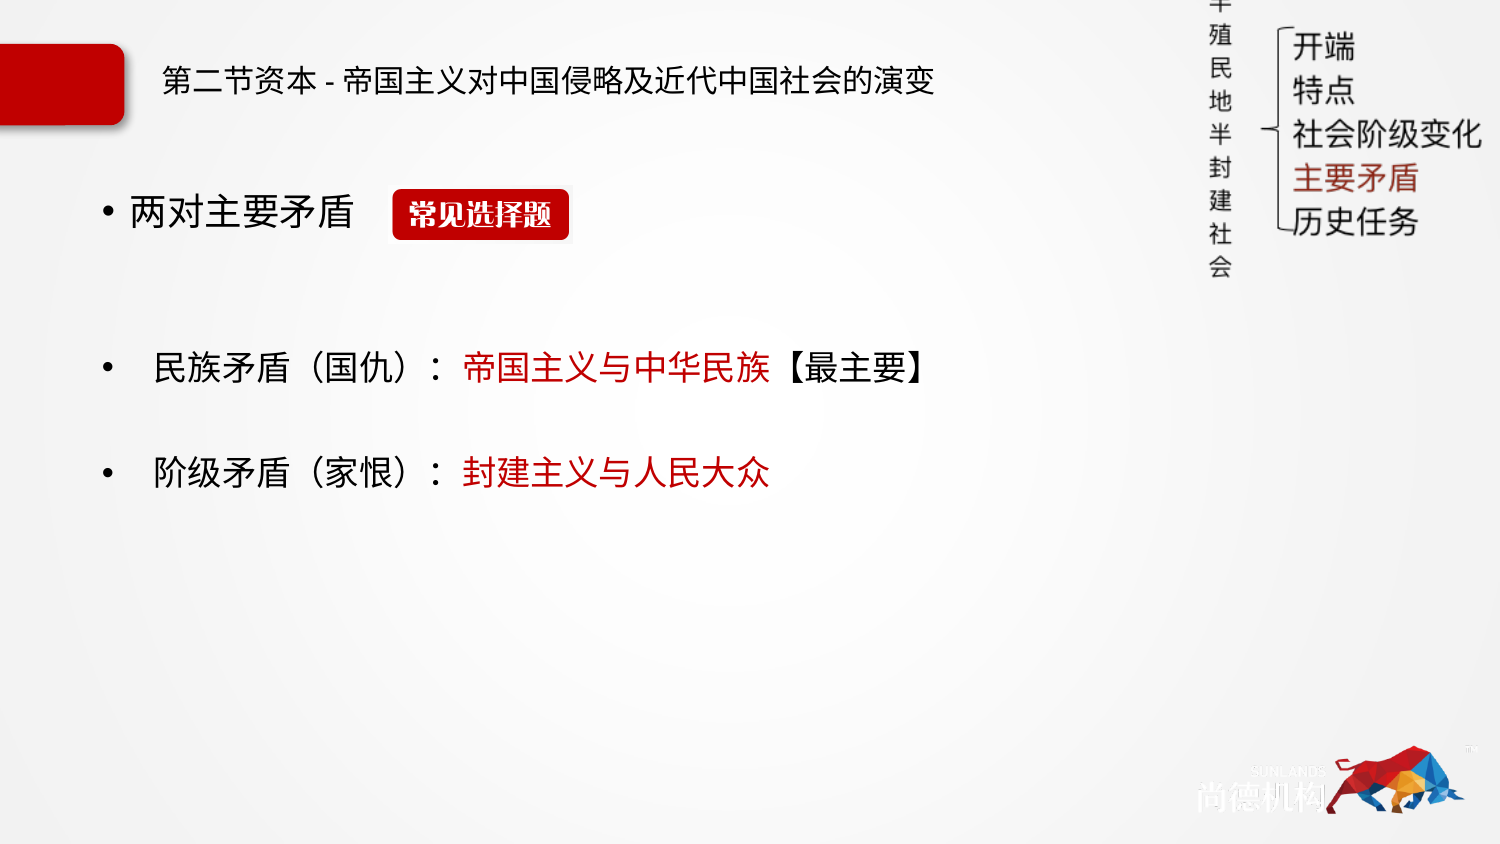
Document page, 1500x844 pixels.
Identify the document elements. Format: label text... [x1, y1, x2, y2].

list 两对主要矛盾 民族矛盾（国仇）：帝国主义与中华民族【最主要】 阶级矛盾（家恨）：封建主义与人民大众 [86, 185, 1455, 721]
text_box 第二节资本-帝国主义对中国侵略及近代中国社会的演变 [146, 57, 1202, 107]
picture [0, 0, 1500, 844]
